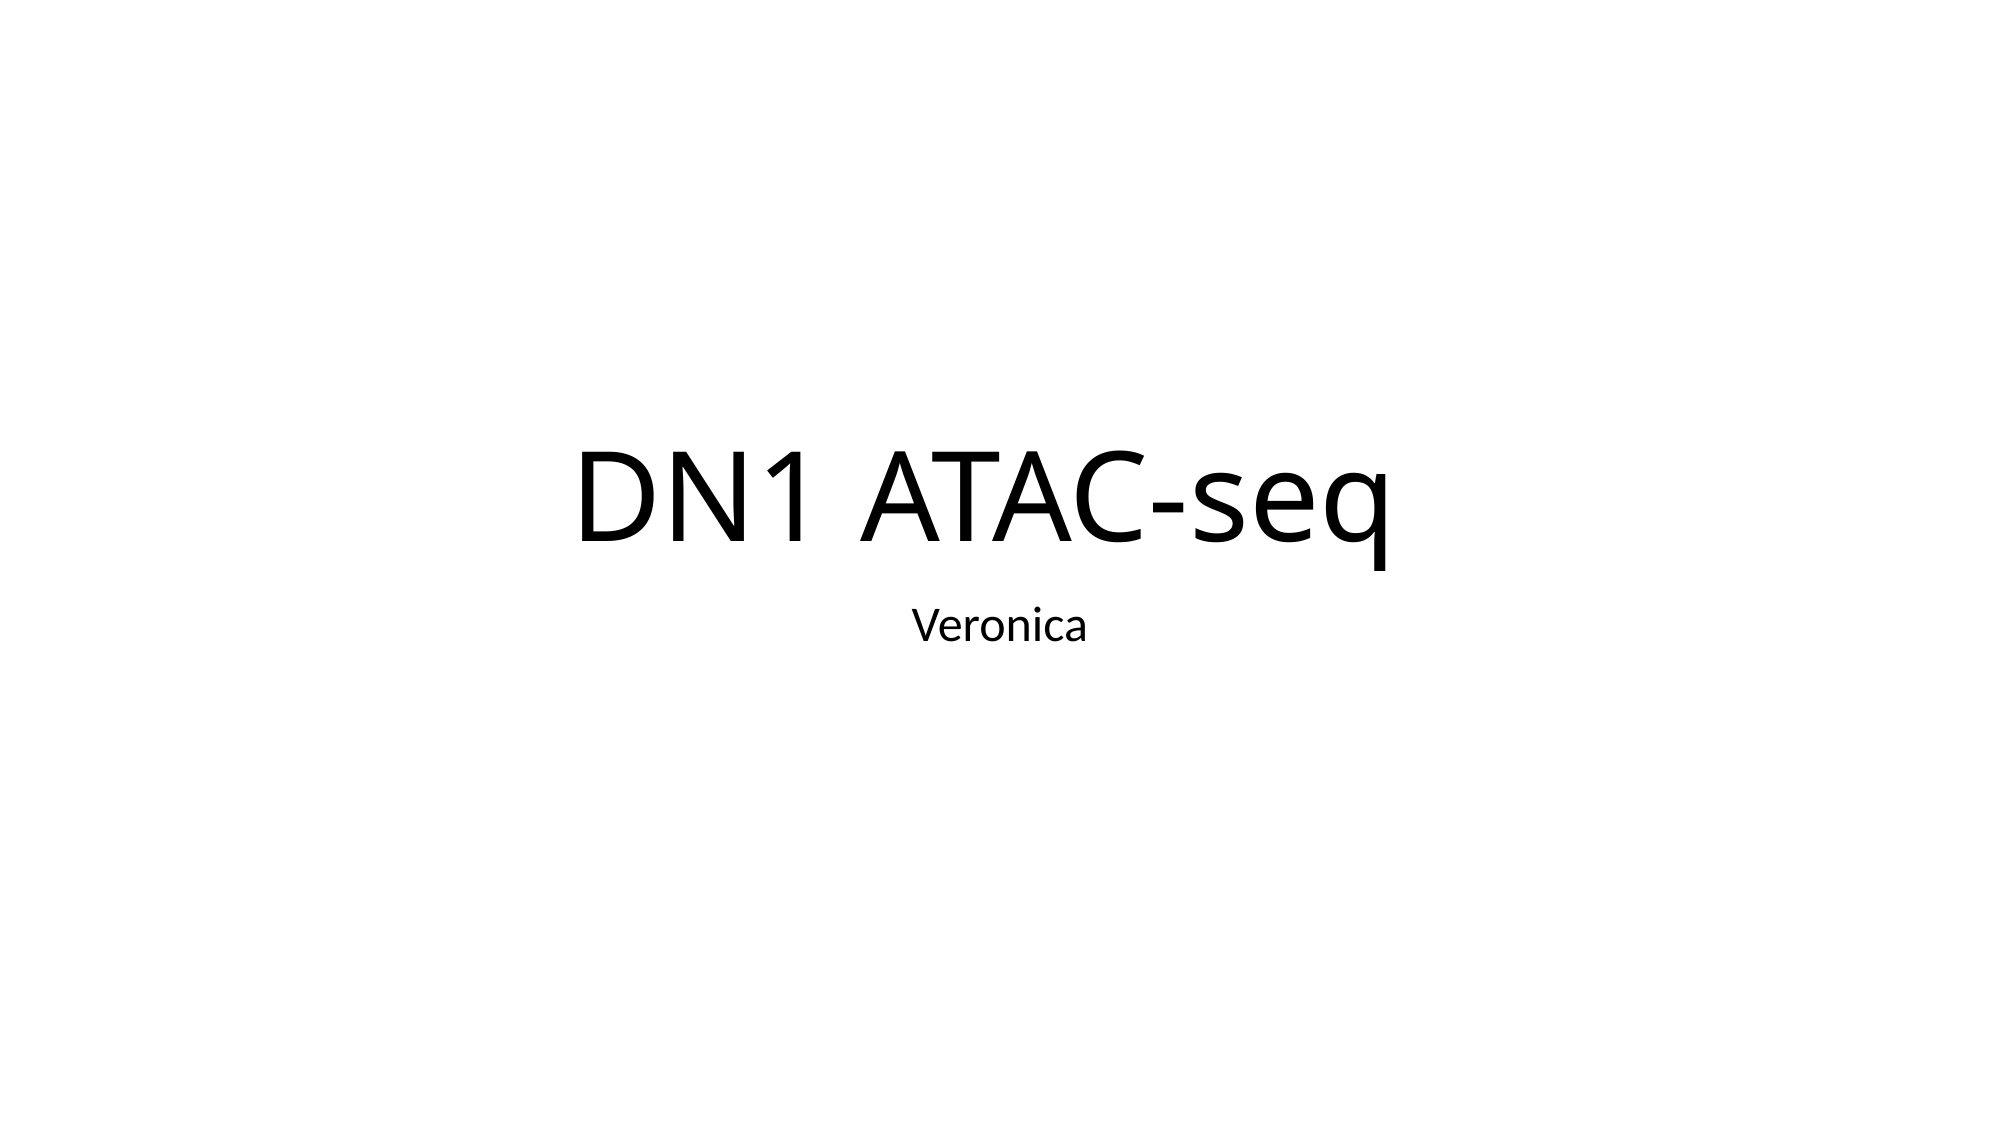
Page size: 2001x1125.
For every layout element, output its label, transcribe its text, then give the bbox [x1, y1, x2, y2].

title DN1 ATAC-seq [249, 184, 1750, 576]
subtitle Veronica [249, 590, 1750, 863]
